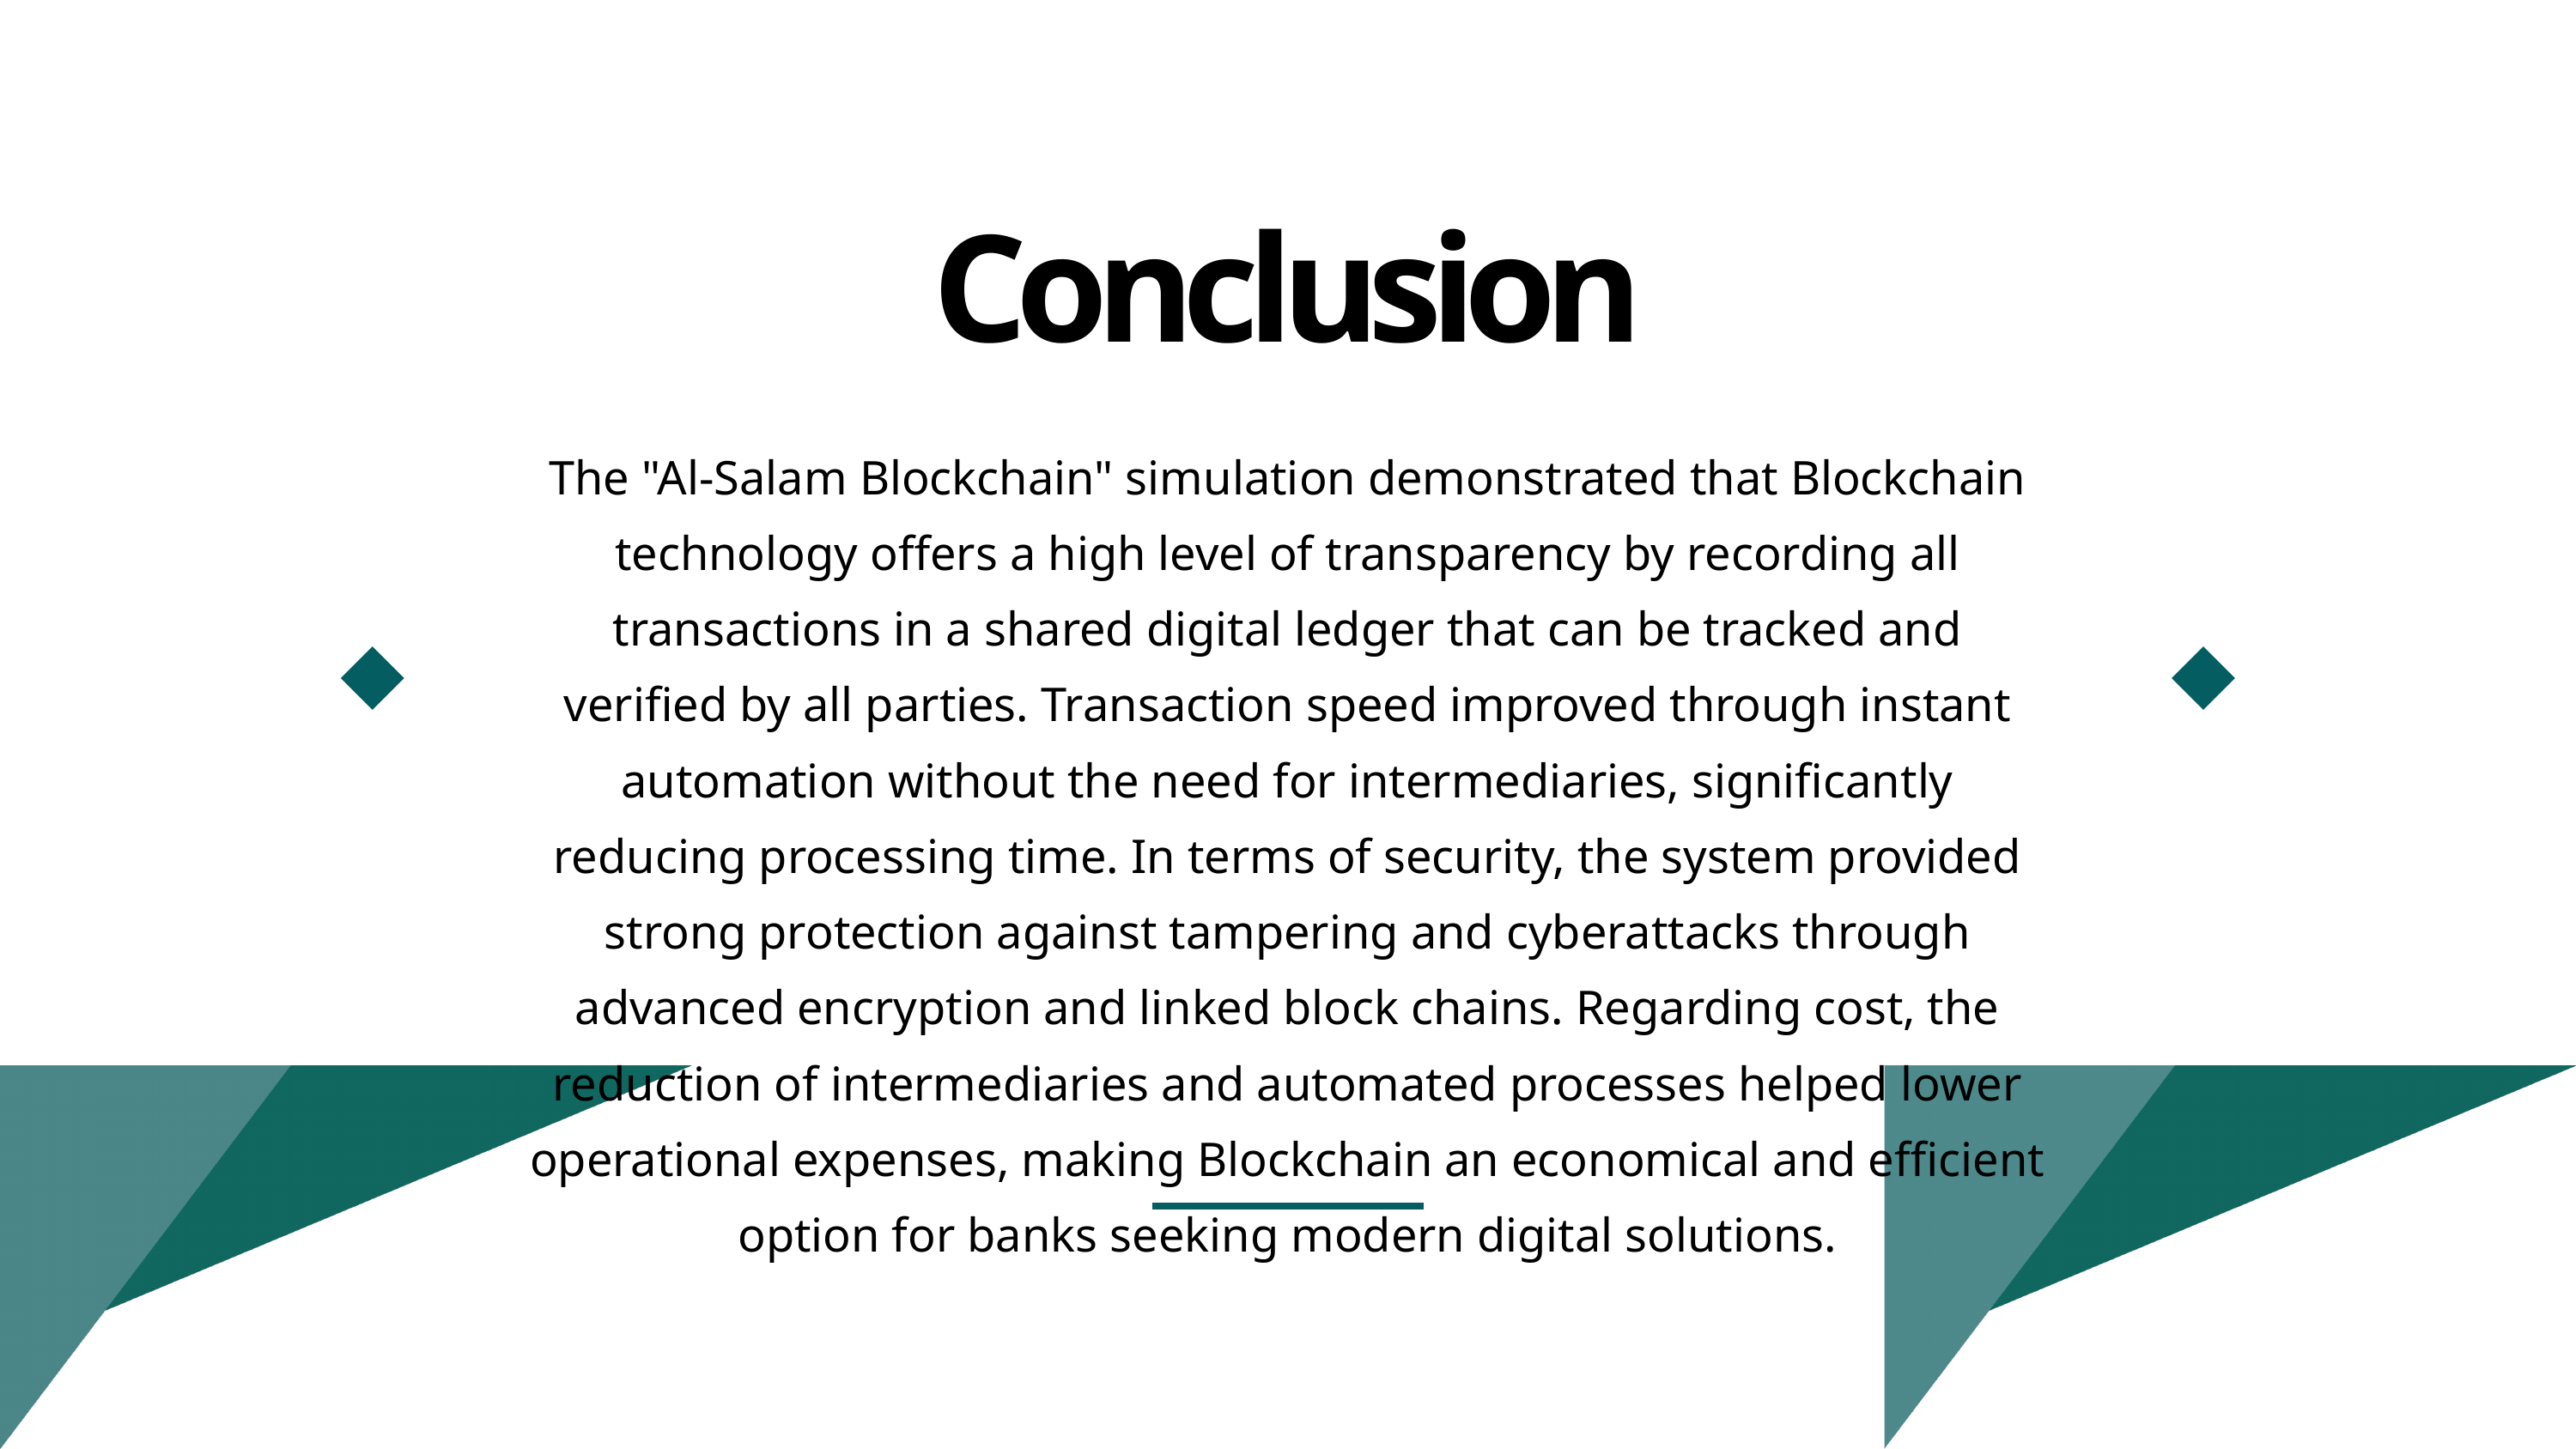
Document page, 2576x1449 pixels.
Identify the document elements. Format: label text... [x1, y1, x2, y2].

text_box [349, 655, 396, 701]
text_box The "Al-Salam Blockchain" simulation demonstrated that Blockchain technology offers a high level of transparency by recording all transactions in a shared digital ledger that can be tracked and verified by all parties. Transaction speed improved through instant automation without the need for intermediaries, significantly reducing processing time. In terms of security, the system provided strong protection against tampering and cyberattacks through advanced encryption and linked block chains. Regarding cost, the reduction of intermediaries and automated processes helped lower operational expenses, making Blockchain an economical and efficient option for banks seeking modern digital solutions. [527, 427, 2049, 1337]
text_box [0, 1065, 692, 1449]
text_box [2180, 655, 2227, 701]
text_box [1152, 1202, 1424, 1210]
text_box Conclusion [495, 164, 2081, 373]
text_box [1884, 1065, 2576, 1449]
